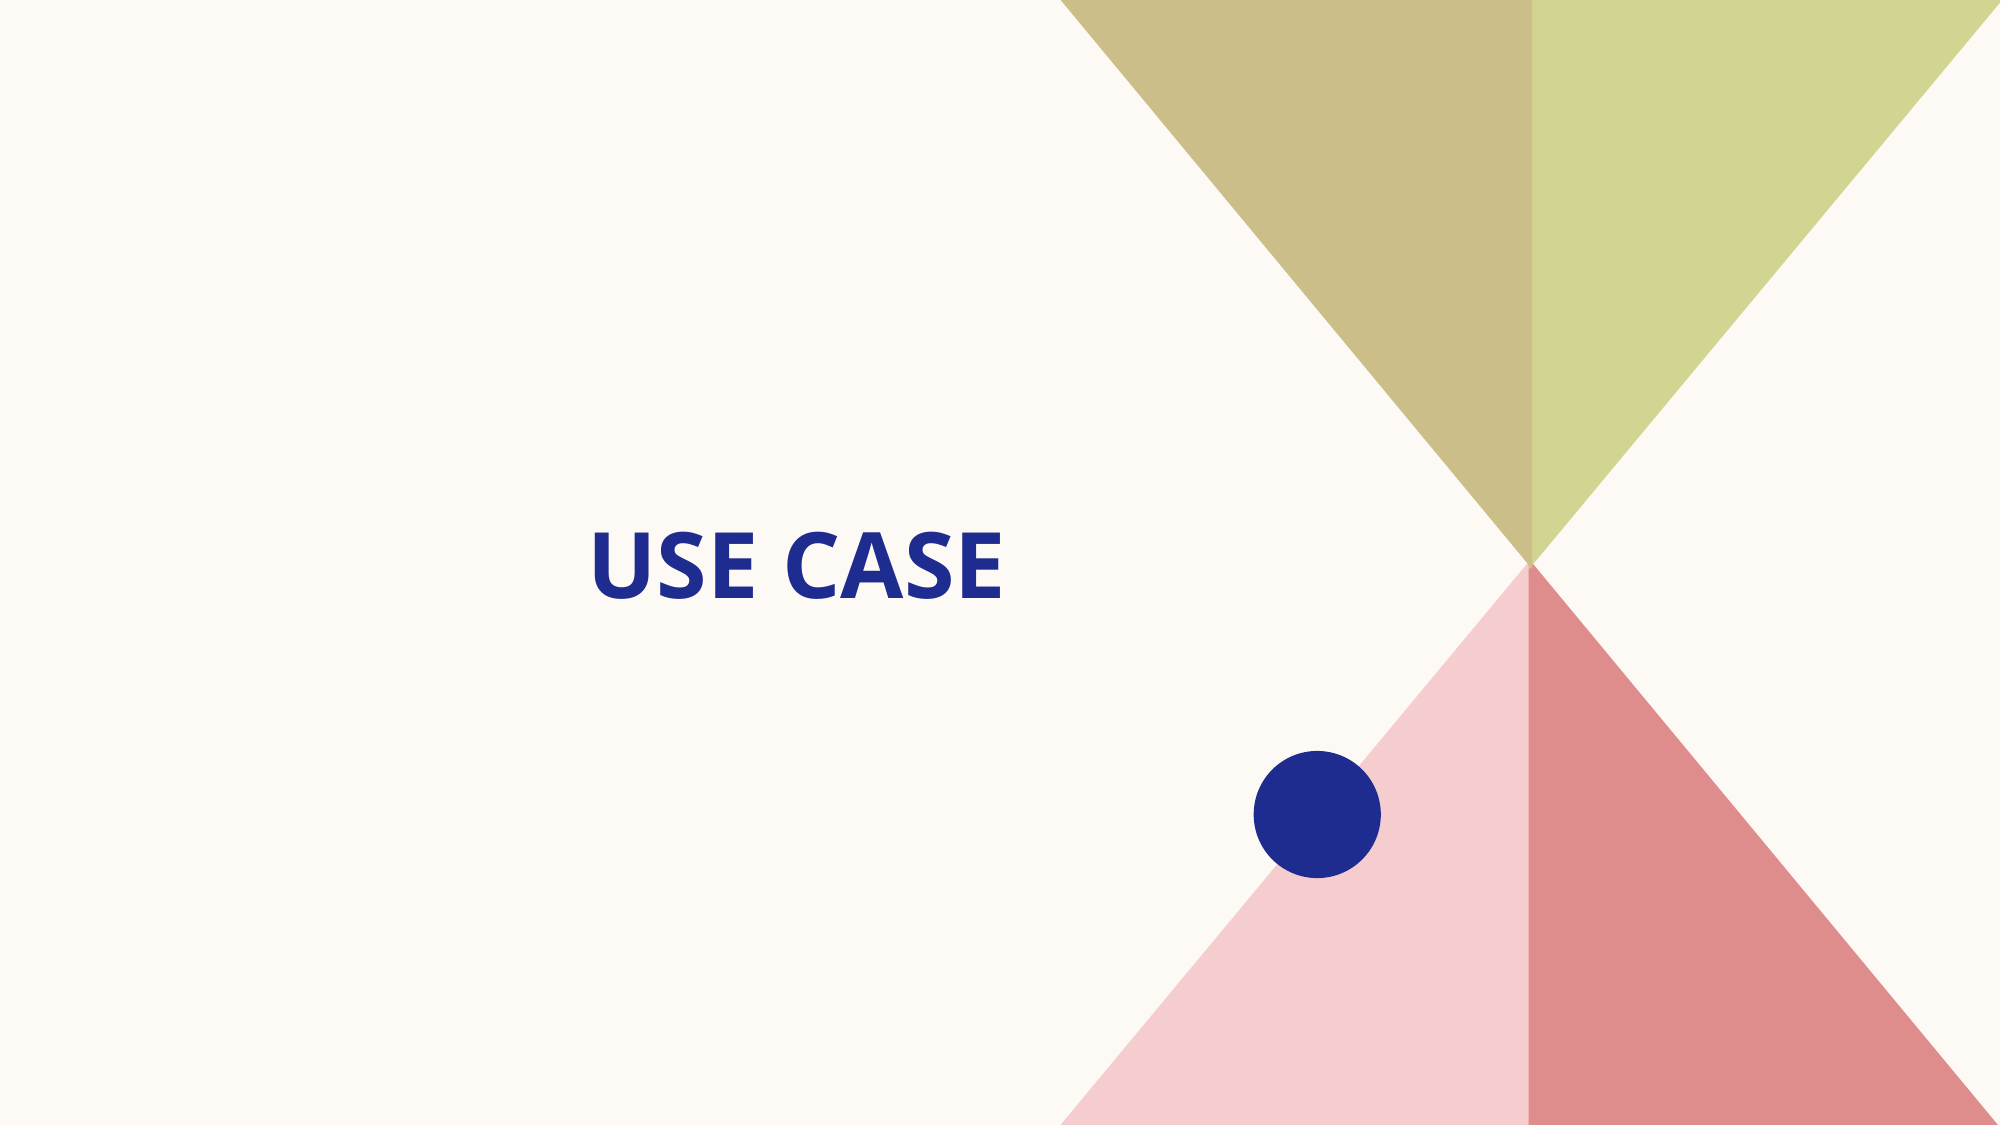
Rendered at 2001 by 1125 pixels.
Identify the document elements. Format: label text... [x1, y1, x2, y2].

title USE CASE [0, 499, 1673, 626]
